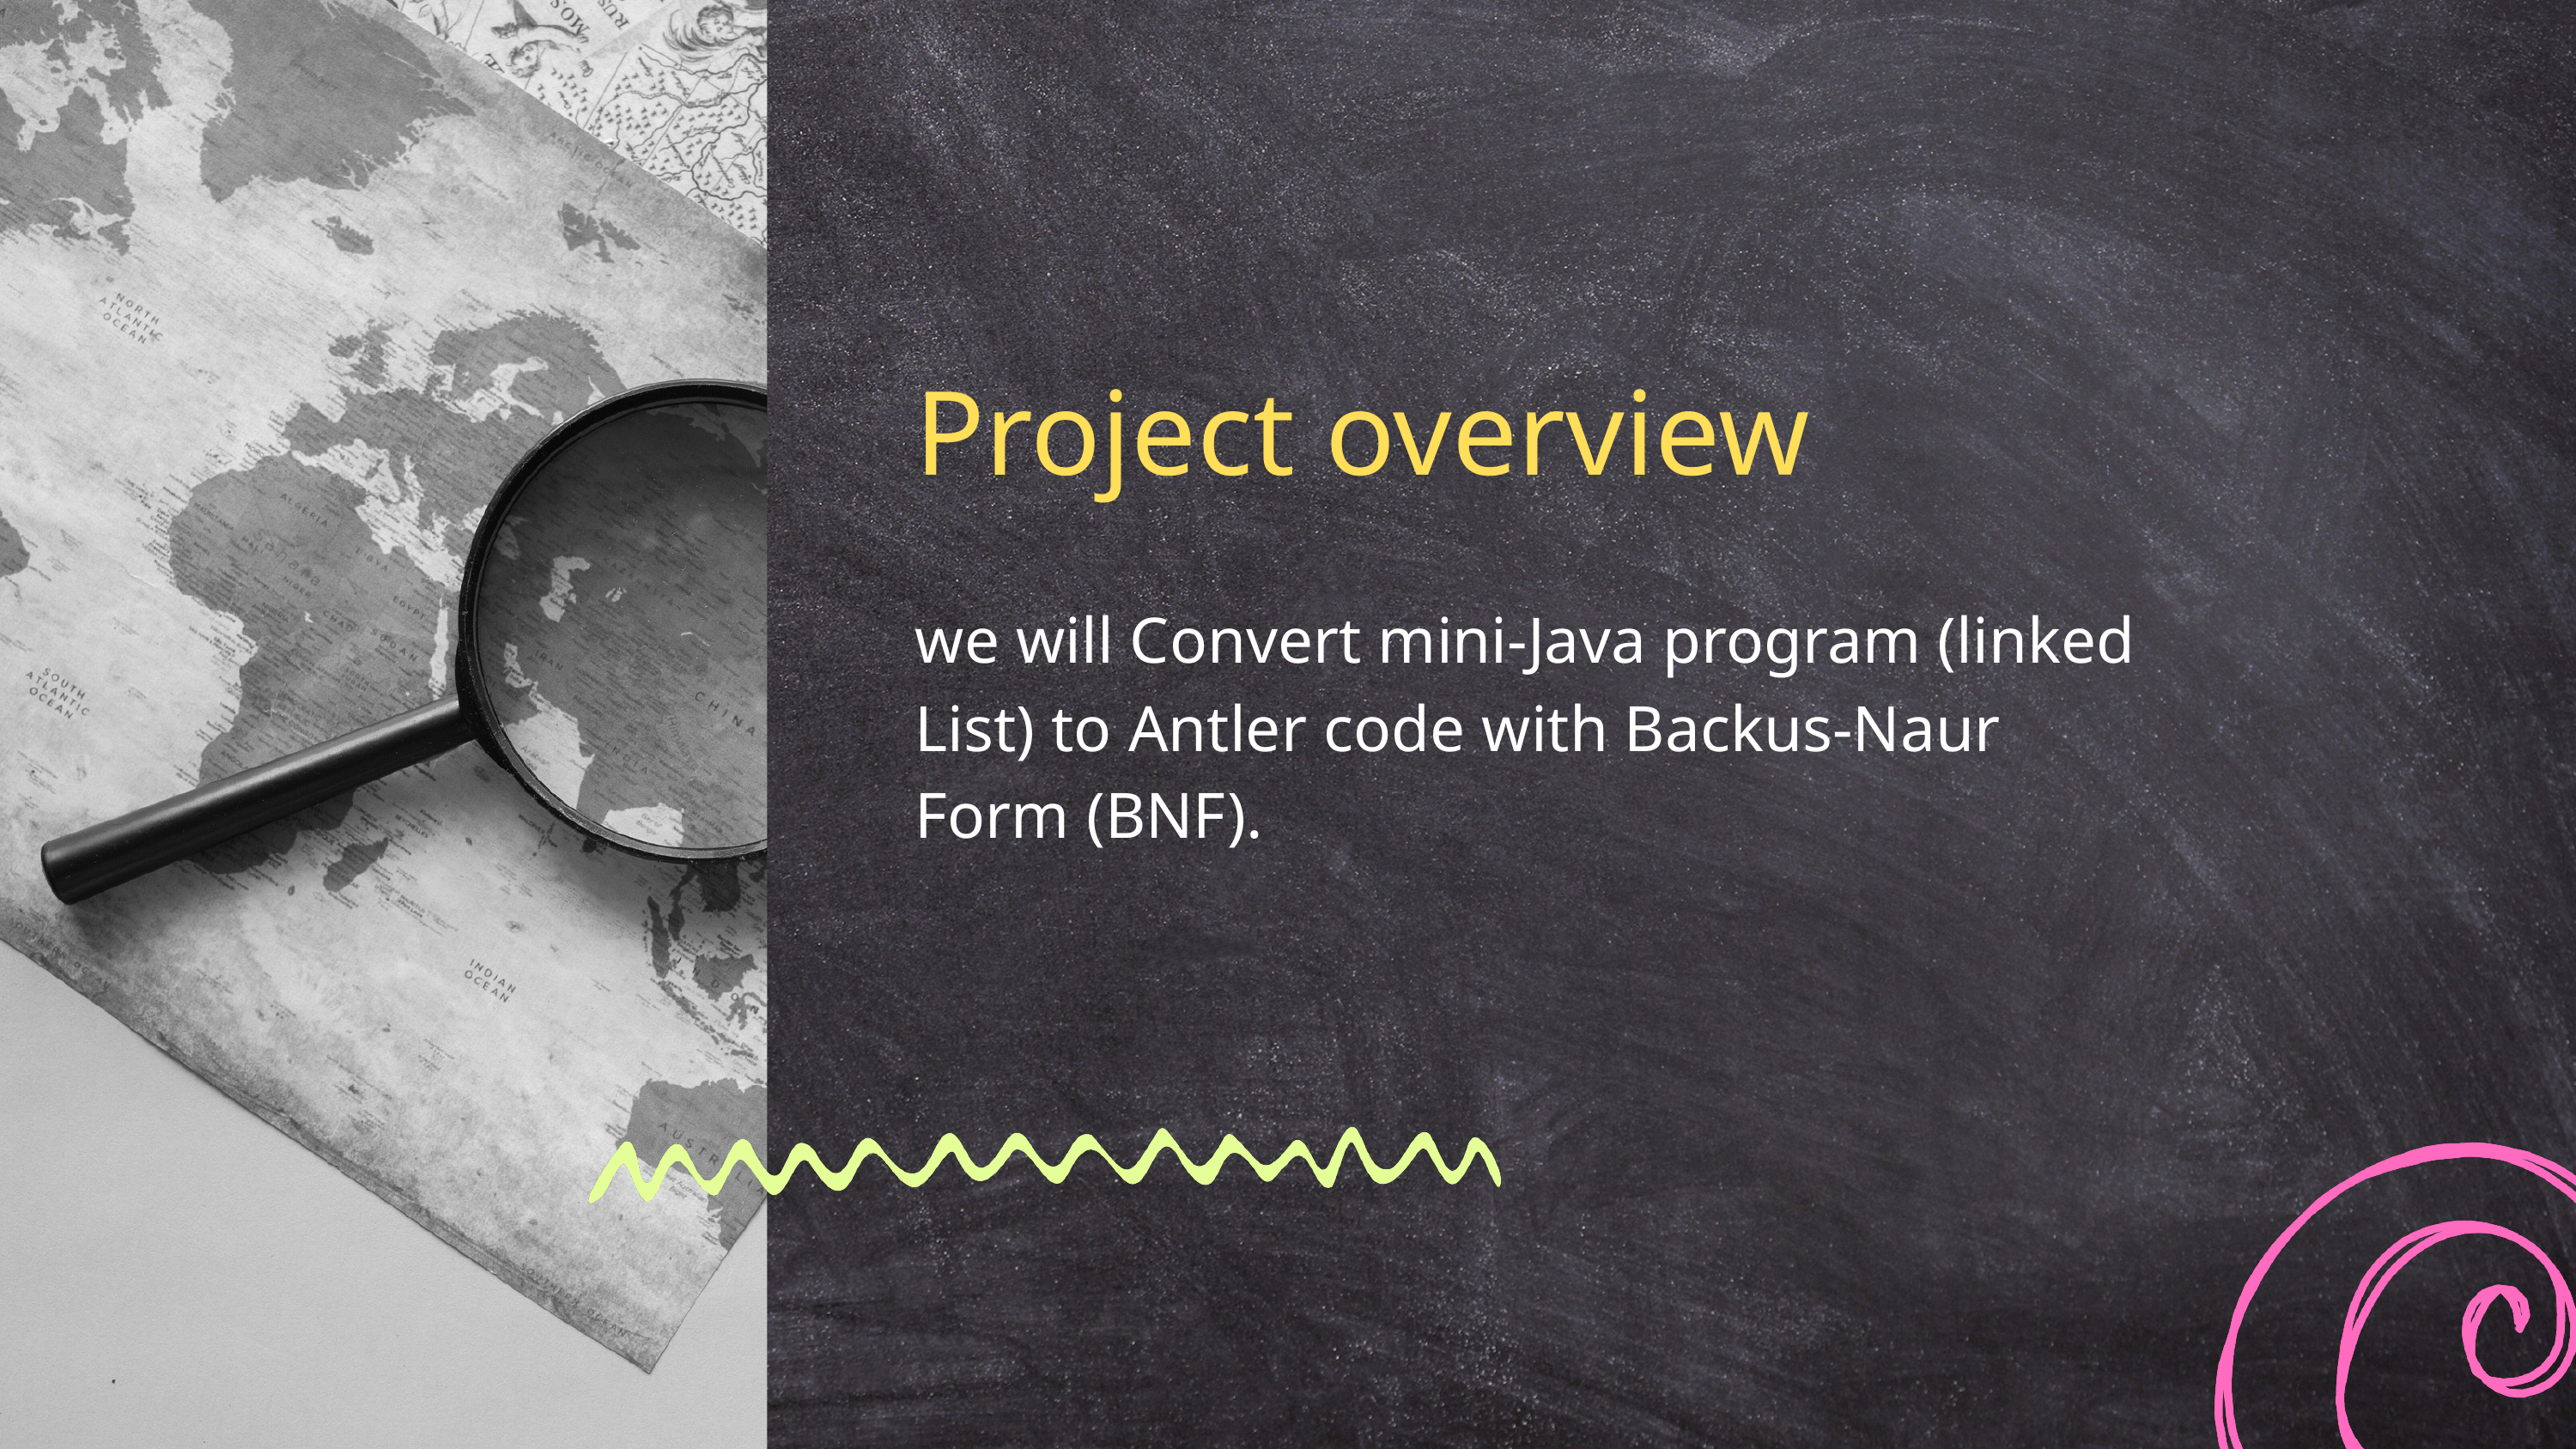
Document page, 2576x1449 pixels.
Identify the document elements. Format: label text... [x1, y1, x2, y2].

text_box we will Convert mini-Java program (linked List) to Antler code with Backus-Naur Form (BNF). [914, 588, 2151, 852]
text_box Project overview [914, 370, 2274, 499]
text_box [769, 0, 2576, 1449]
text_box [772, 1076, 1505, 1234]
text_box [0, 0, 768, 1449]
text_box [2214, 1142, 2576, 1449]
